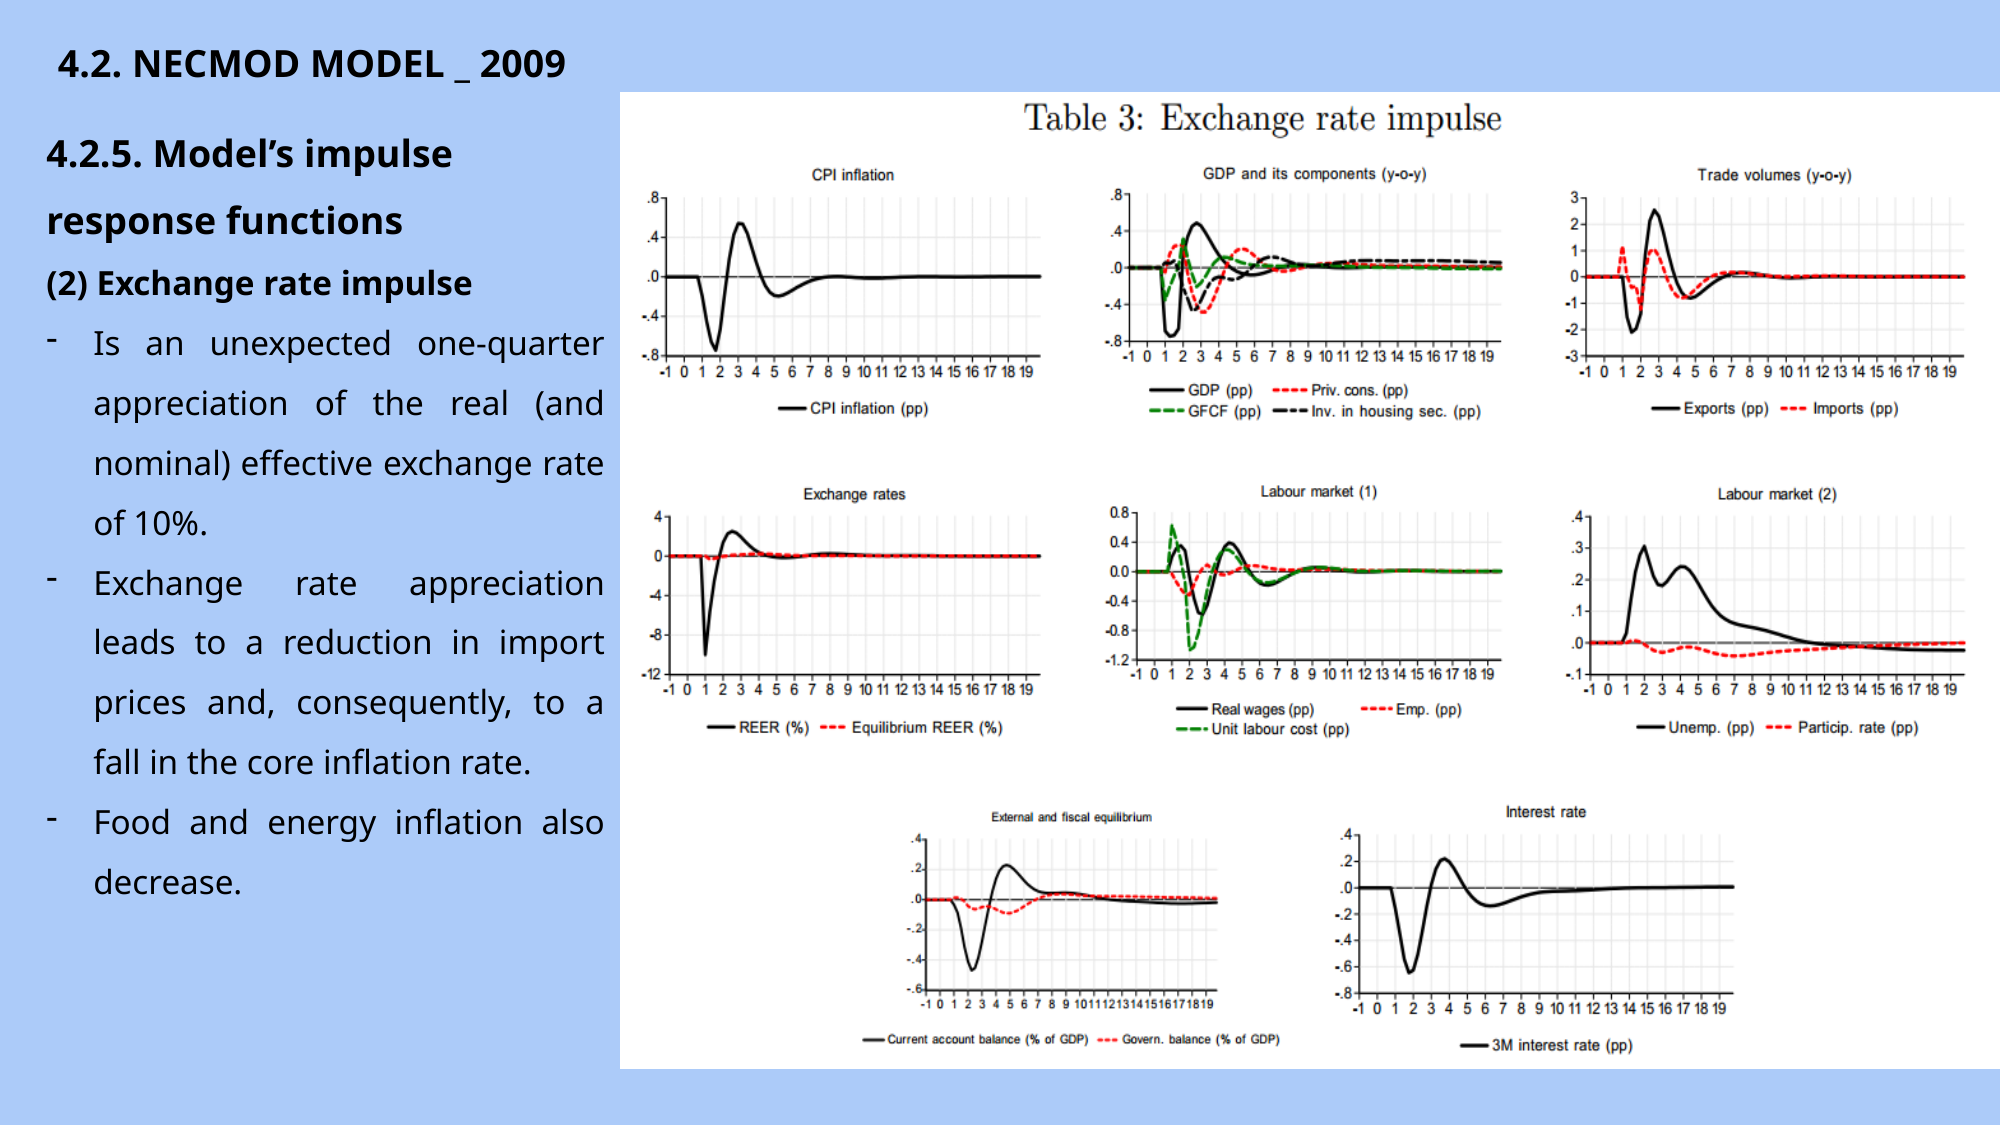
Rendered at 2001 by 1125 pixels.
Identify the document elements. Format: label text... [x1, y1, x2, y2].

text_box 4.2. NECMOD MODEL _ 2009 [43, 32, 582, 92]
picture [620, 92, 2000, 1069]
text_box 4.2.5. Model’s impulse response functions (2) Exchange rate impulse Is an unexpected one-quarter appreciation of the real (and nominal) effective exchange rate of 10%. Exchange rate appreciation leads to a reduction in import prices and, consequently, to a fall in the core inflation rate. Food and energy inflation also decrease. [31, 100, 620, 969]
